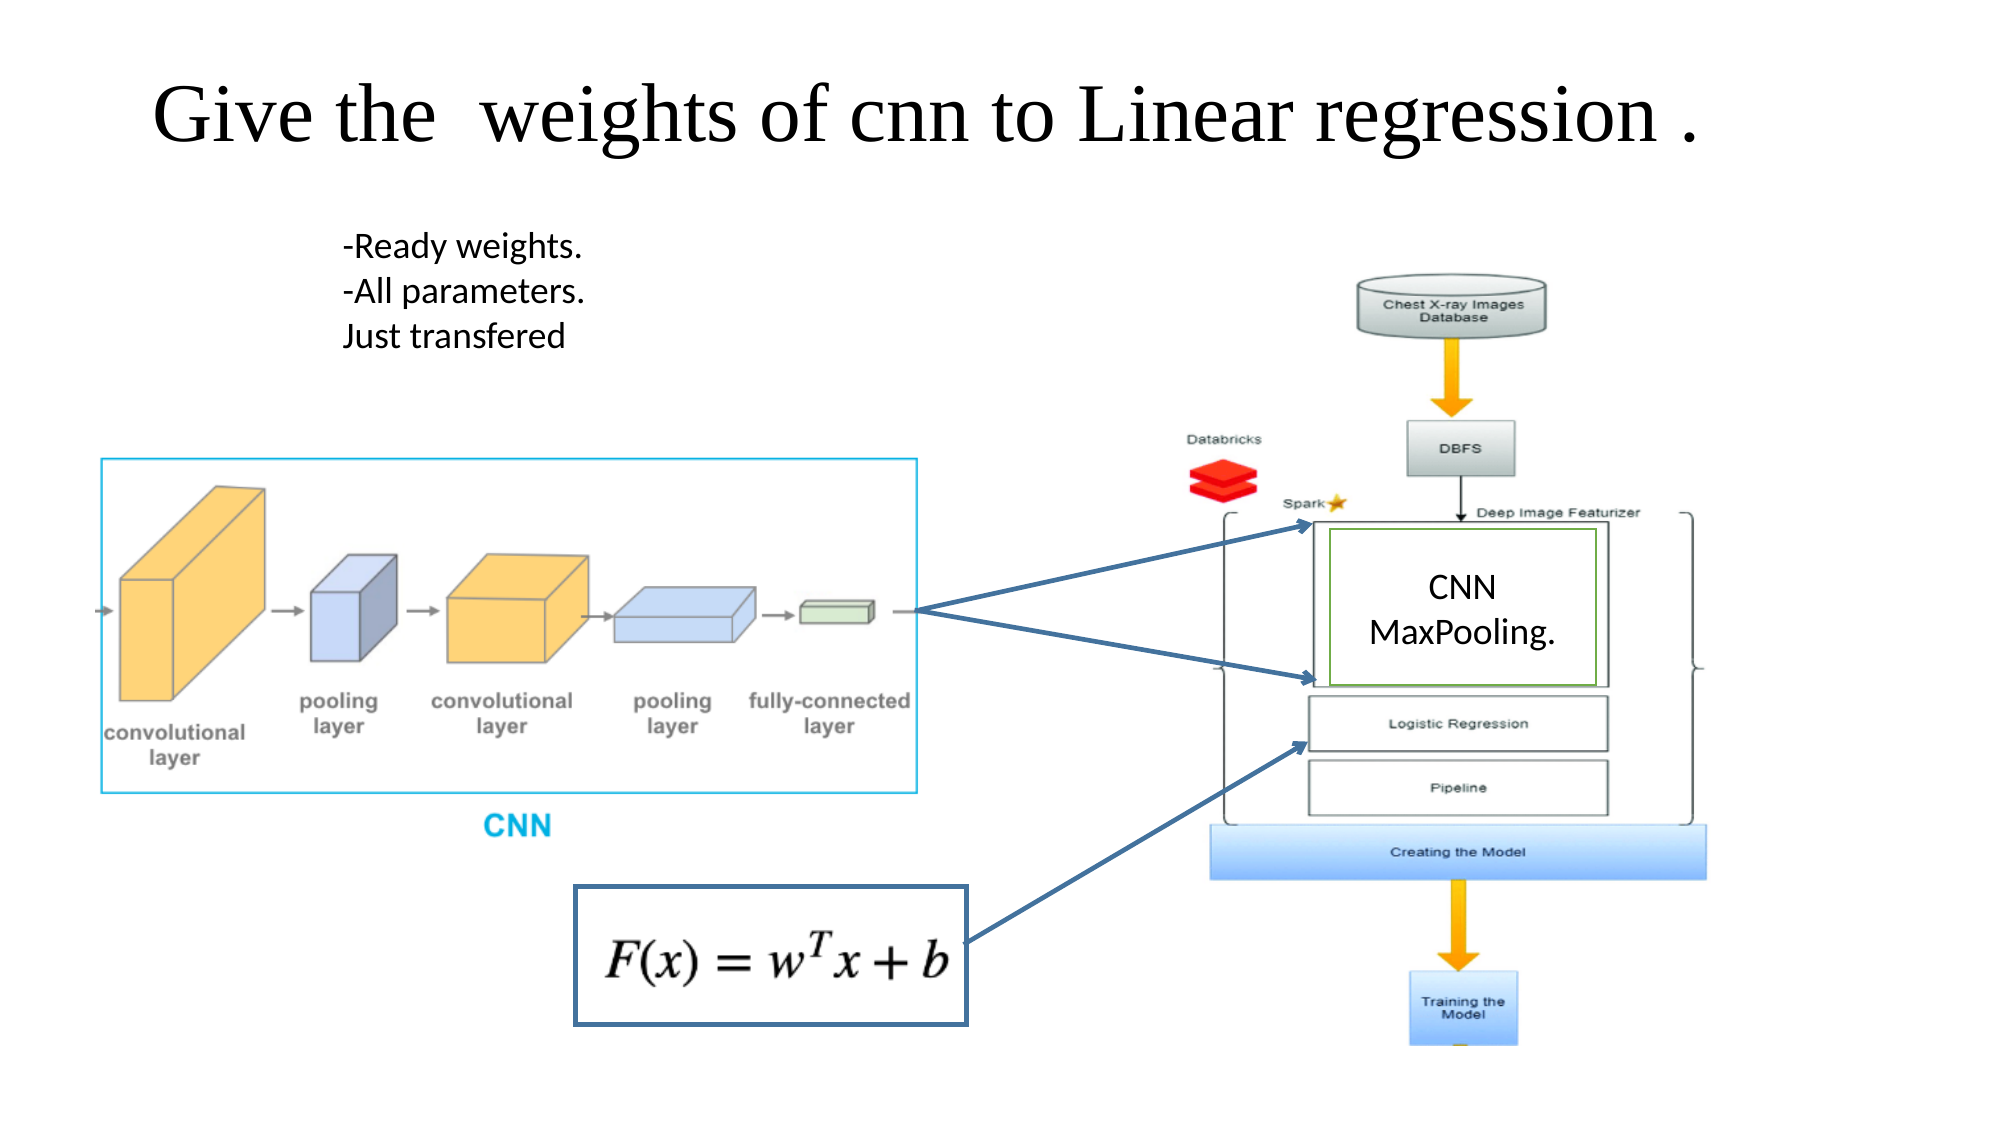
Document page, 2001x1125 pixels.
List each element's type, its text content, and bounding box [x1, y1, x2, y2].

text_box [574, 885, 968, 1026]
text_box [914, 609, 1318, 680]
picture [591, 888, 964, 1025]
text_box -Ready weights. -All parameters. Just transfered [327, 213, 646, 364]
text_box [918, 523, 1313, 609]
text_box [963, 741, 1308, 945]
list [1180, 255, 1781, 1046]
picture [94, 450, 922, 851]
title Give the weights of cnn to Linear regression . [137, 59, 1729, 170]
